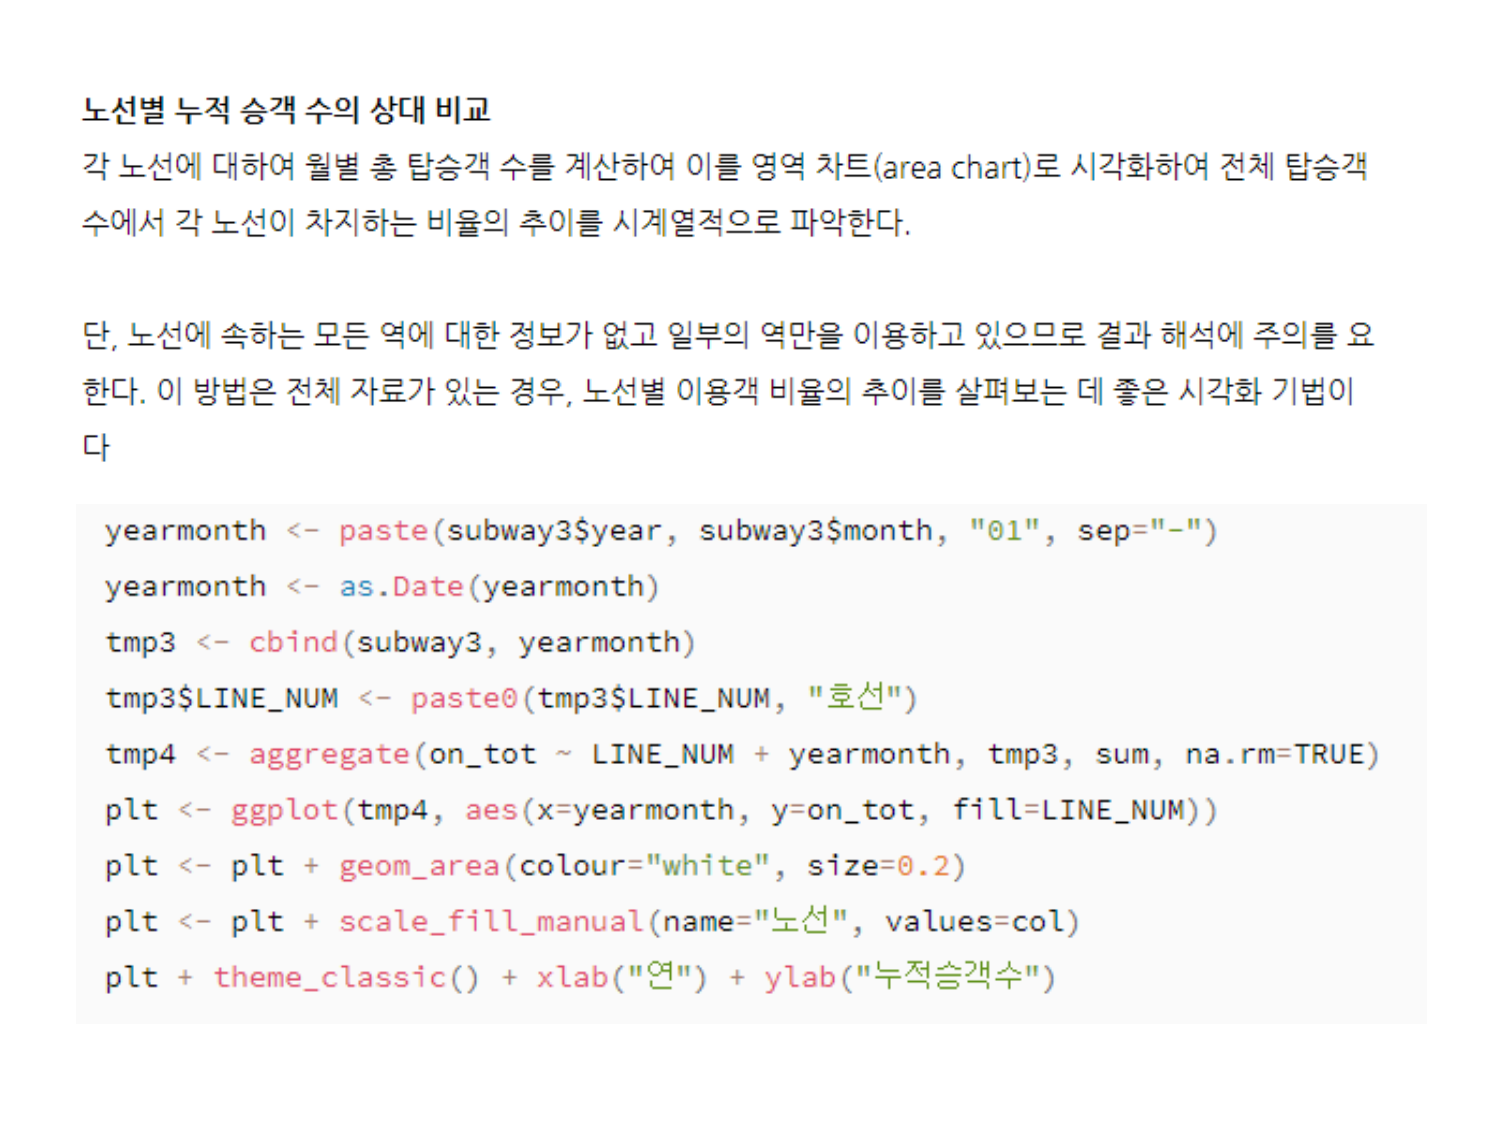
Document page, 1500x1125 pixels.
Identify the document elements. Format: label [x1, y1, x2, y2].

picture [52, 89, 1412, 492]
picture [76, 504, 1427, 1024]
